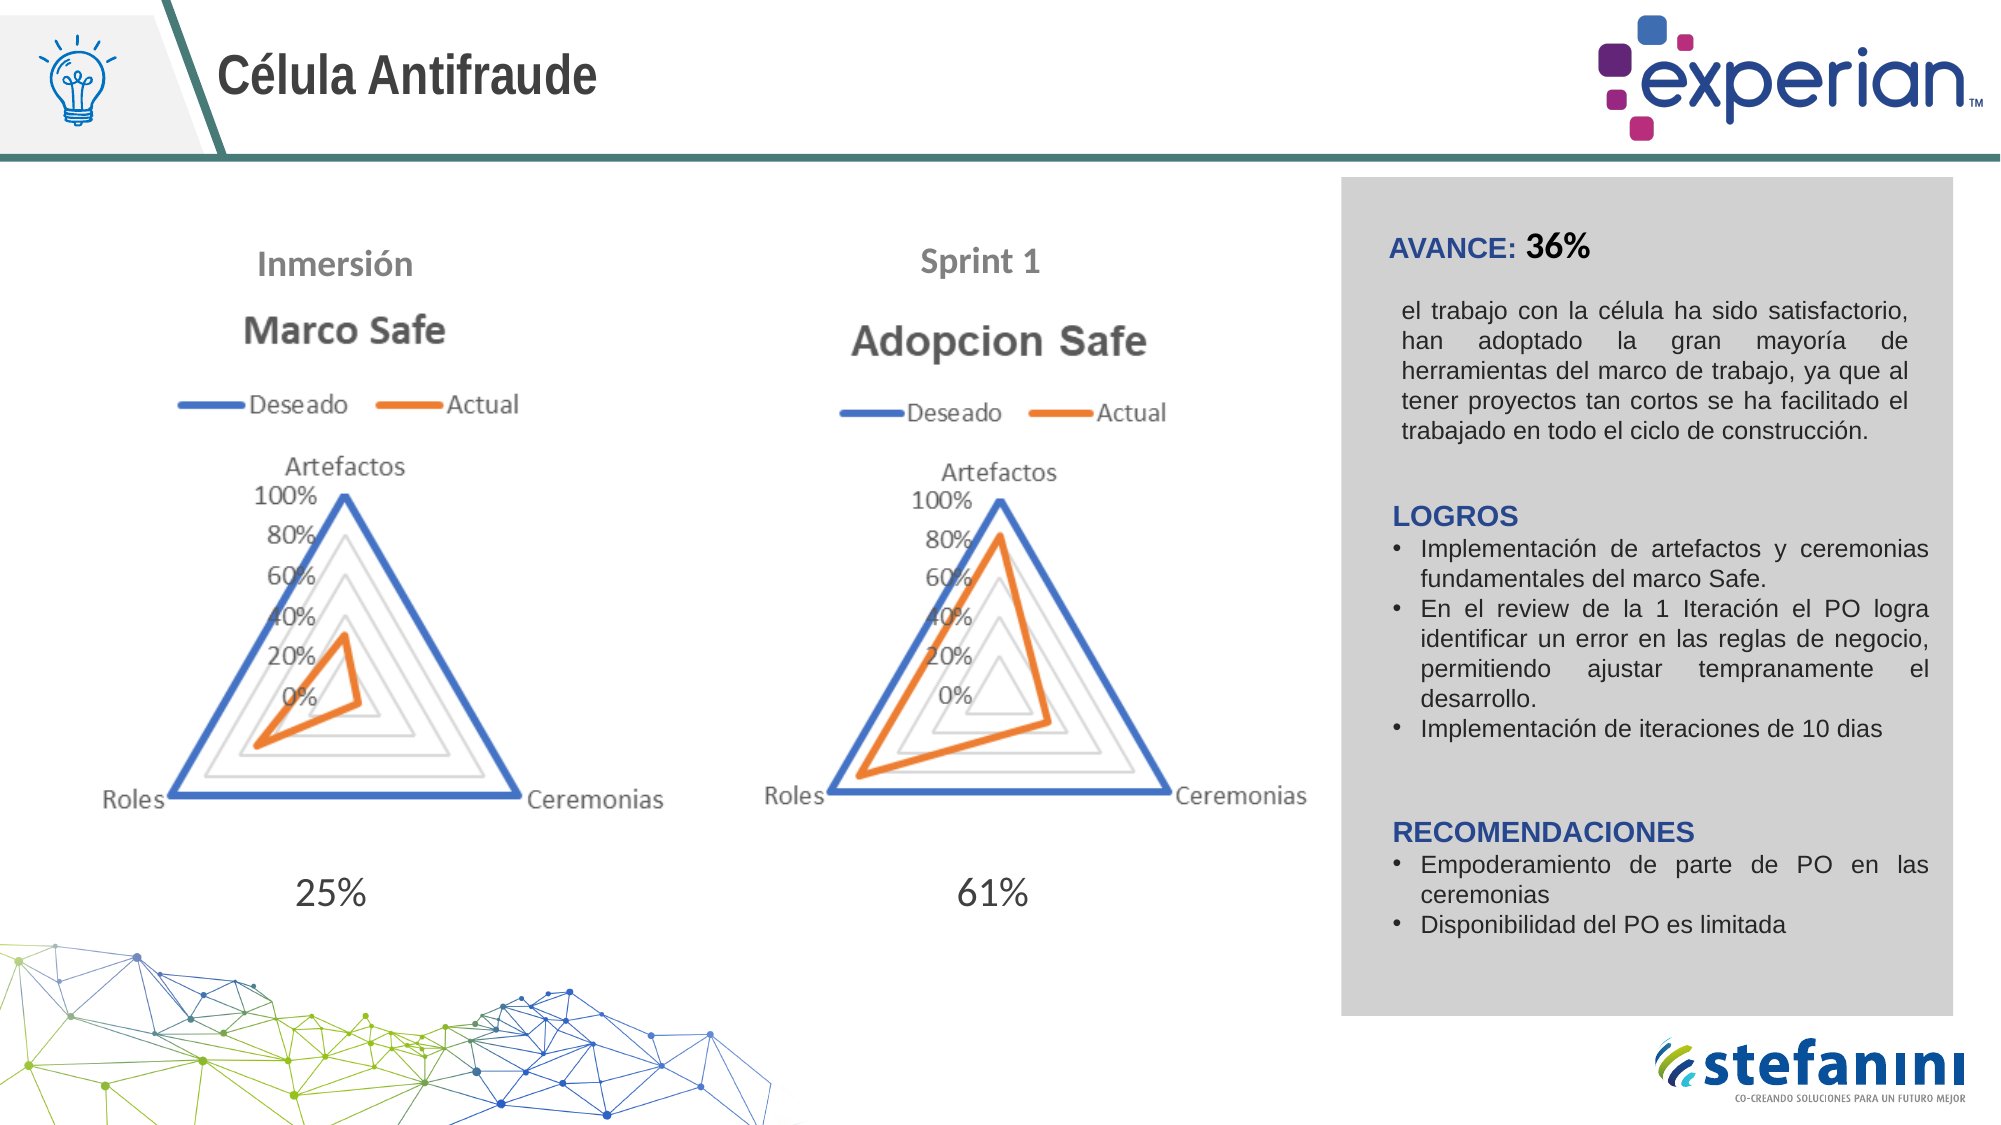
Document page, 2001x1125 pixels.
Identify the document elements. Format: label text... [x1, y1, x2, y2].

text_box Recomendaciones Empoderamiento de parte de PO en las ceremonias Disponibilidad del PO es limitada [1377, 805, 1946, 976]
picture [1596, 13, 1985, 143]
text_box Inmersión [242, 232, 429, 290]
text_box Avance: 36% [1373, 213, 1606, 274]
text_box 25% [279, 857, 392, 922]
text_box [1341, 177, 1954, 1016]
text_box el trabajo con la célula ha sido satisfactorio, han adoptado la gran mayoría de herramientas del marco de trabajo, ya que al tener proyectos tan cortos se ha facilitado el trabajado en todo el ciclo de construcción. [1386, 287, 1925, 452]
title Célula Antifraude [190, 0, 1582, 154]
text_box Logros Implementación de artefactos y ceremonias fundamentales del marco Safe. En el review de la 1 Iteración el PO logra identificar un error en las reglas de negocio, permitiendo ajustar tempranamente el desarrollo. Implementación de iteraciones de 10 dias [1377, 490, 1946, 780]
picture [0, 290, 1337, 1125]
text_box 61% [941, 865, 1054, 922]
text_box Sprint 1 [905, 228, 1057, 289]
